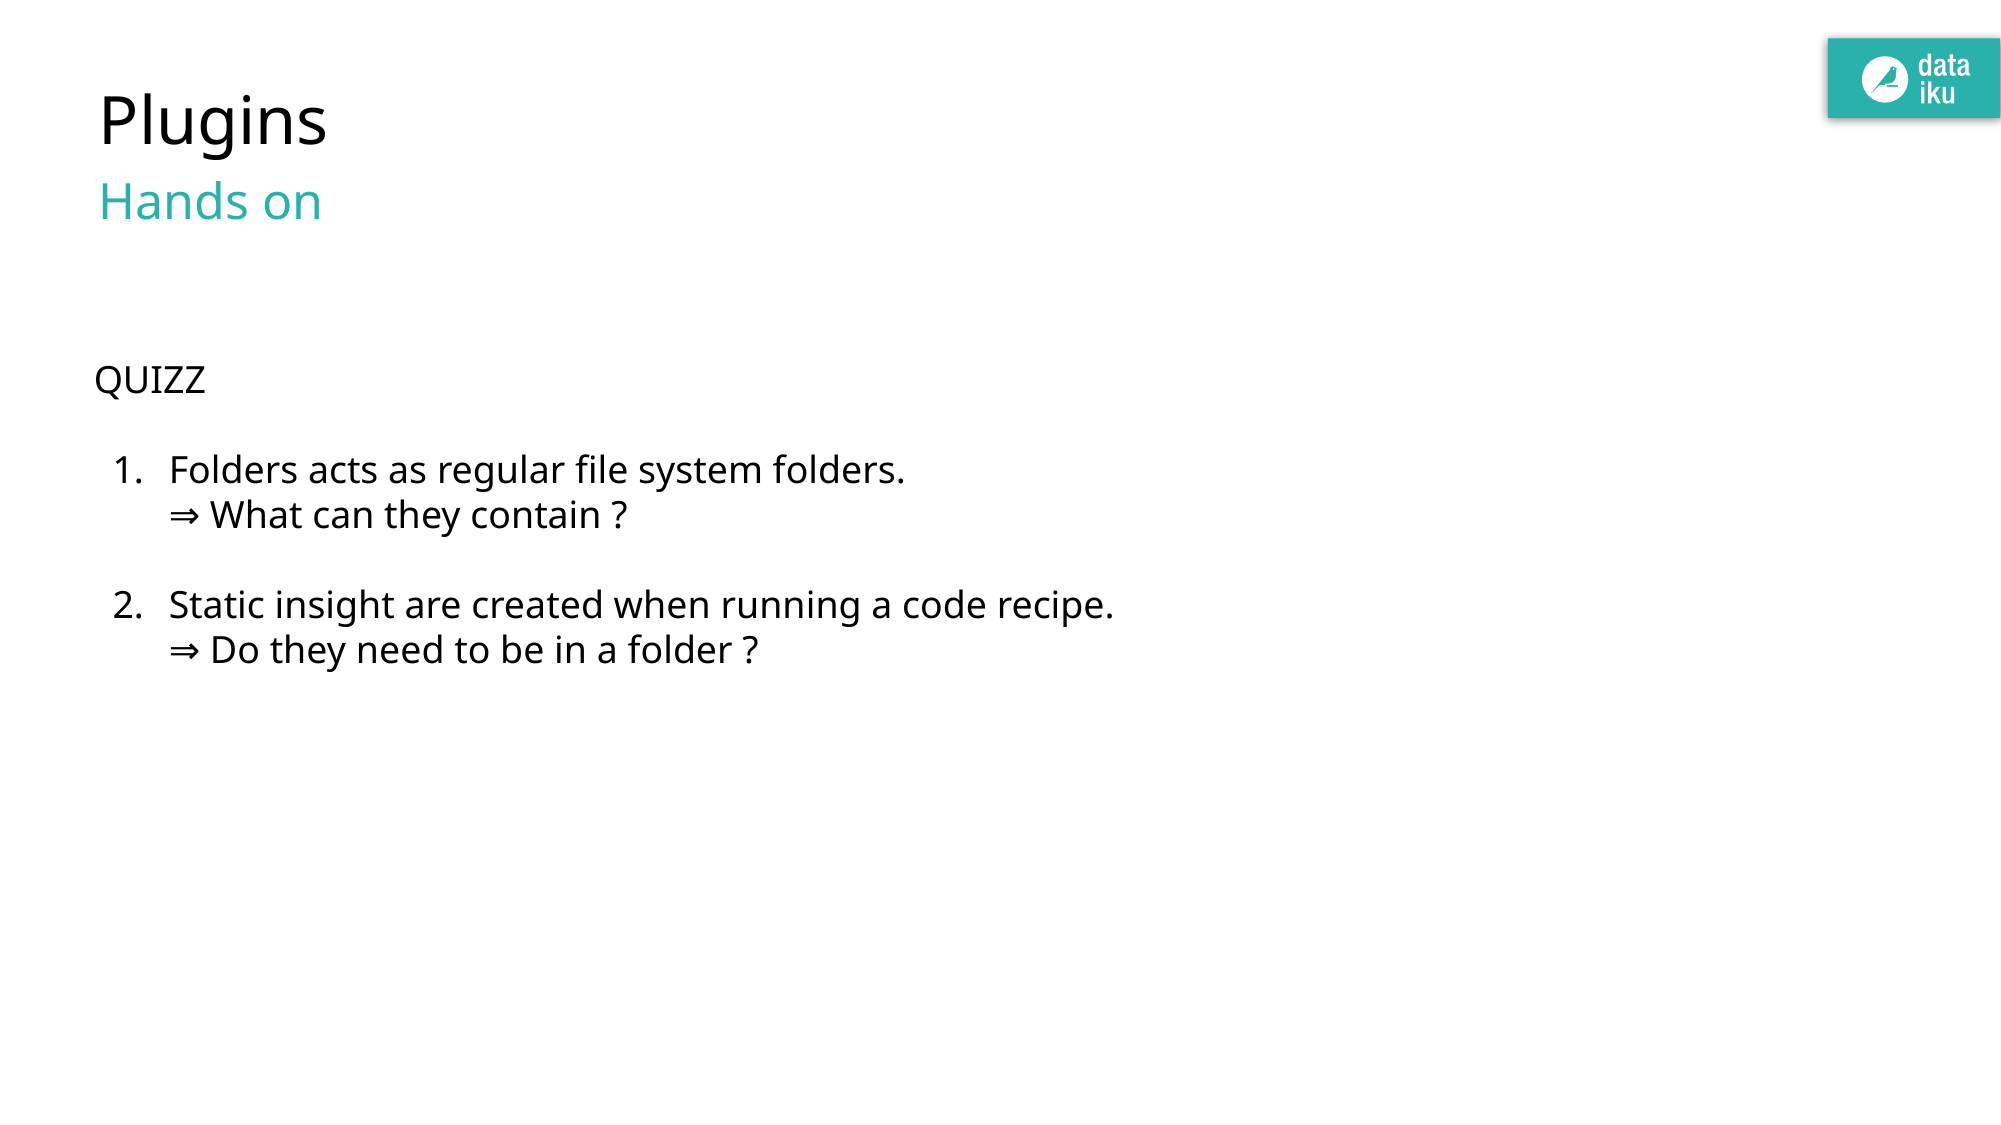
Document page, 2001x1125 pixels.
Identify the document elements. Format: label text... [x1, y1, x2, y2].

title Plugins [78, 78, 1922, 149]
list QUIZZ Folders acts as regular file system folders. ⇒ What can they contain ? Static insight are created when running a code recipe. ⇒ Do they need to be in a folder ? [78, 303, 1754, 1000]
title Hands on [78, 149, 1922, 252]
